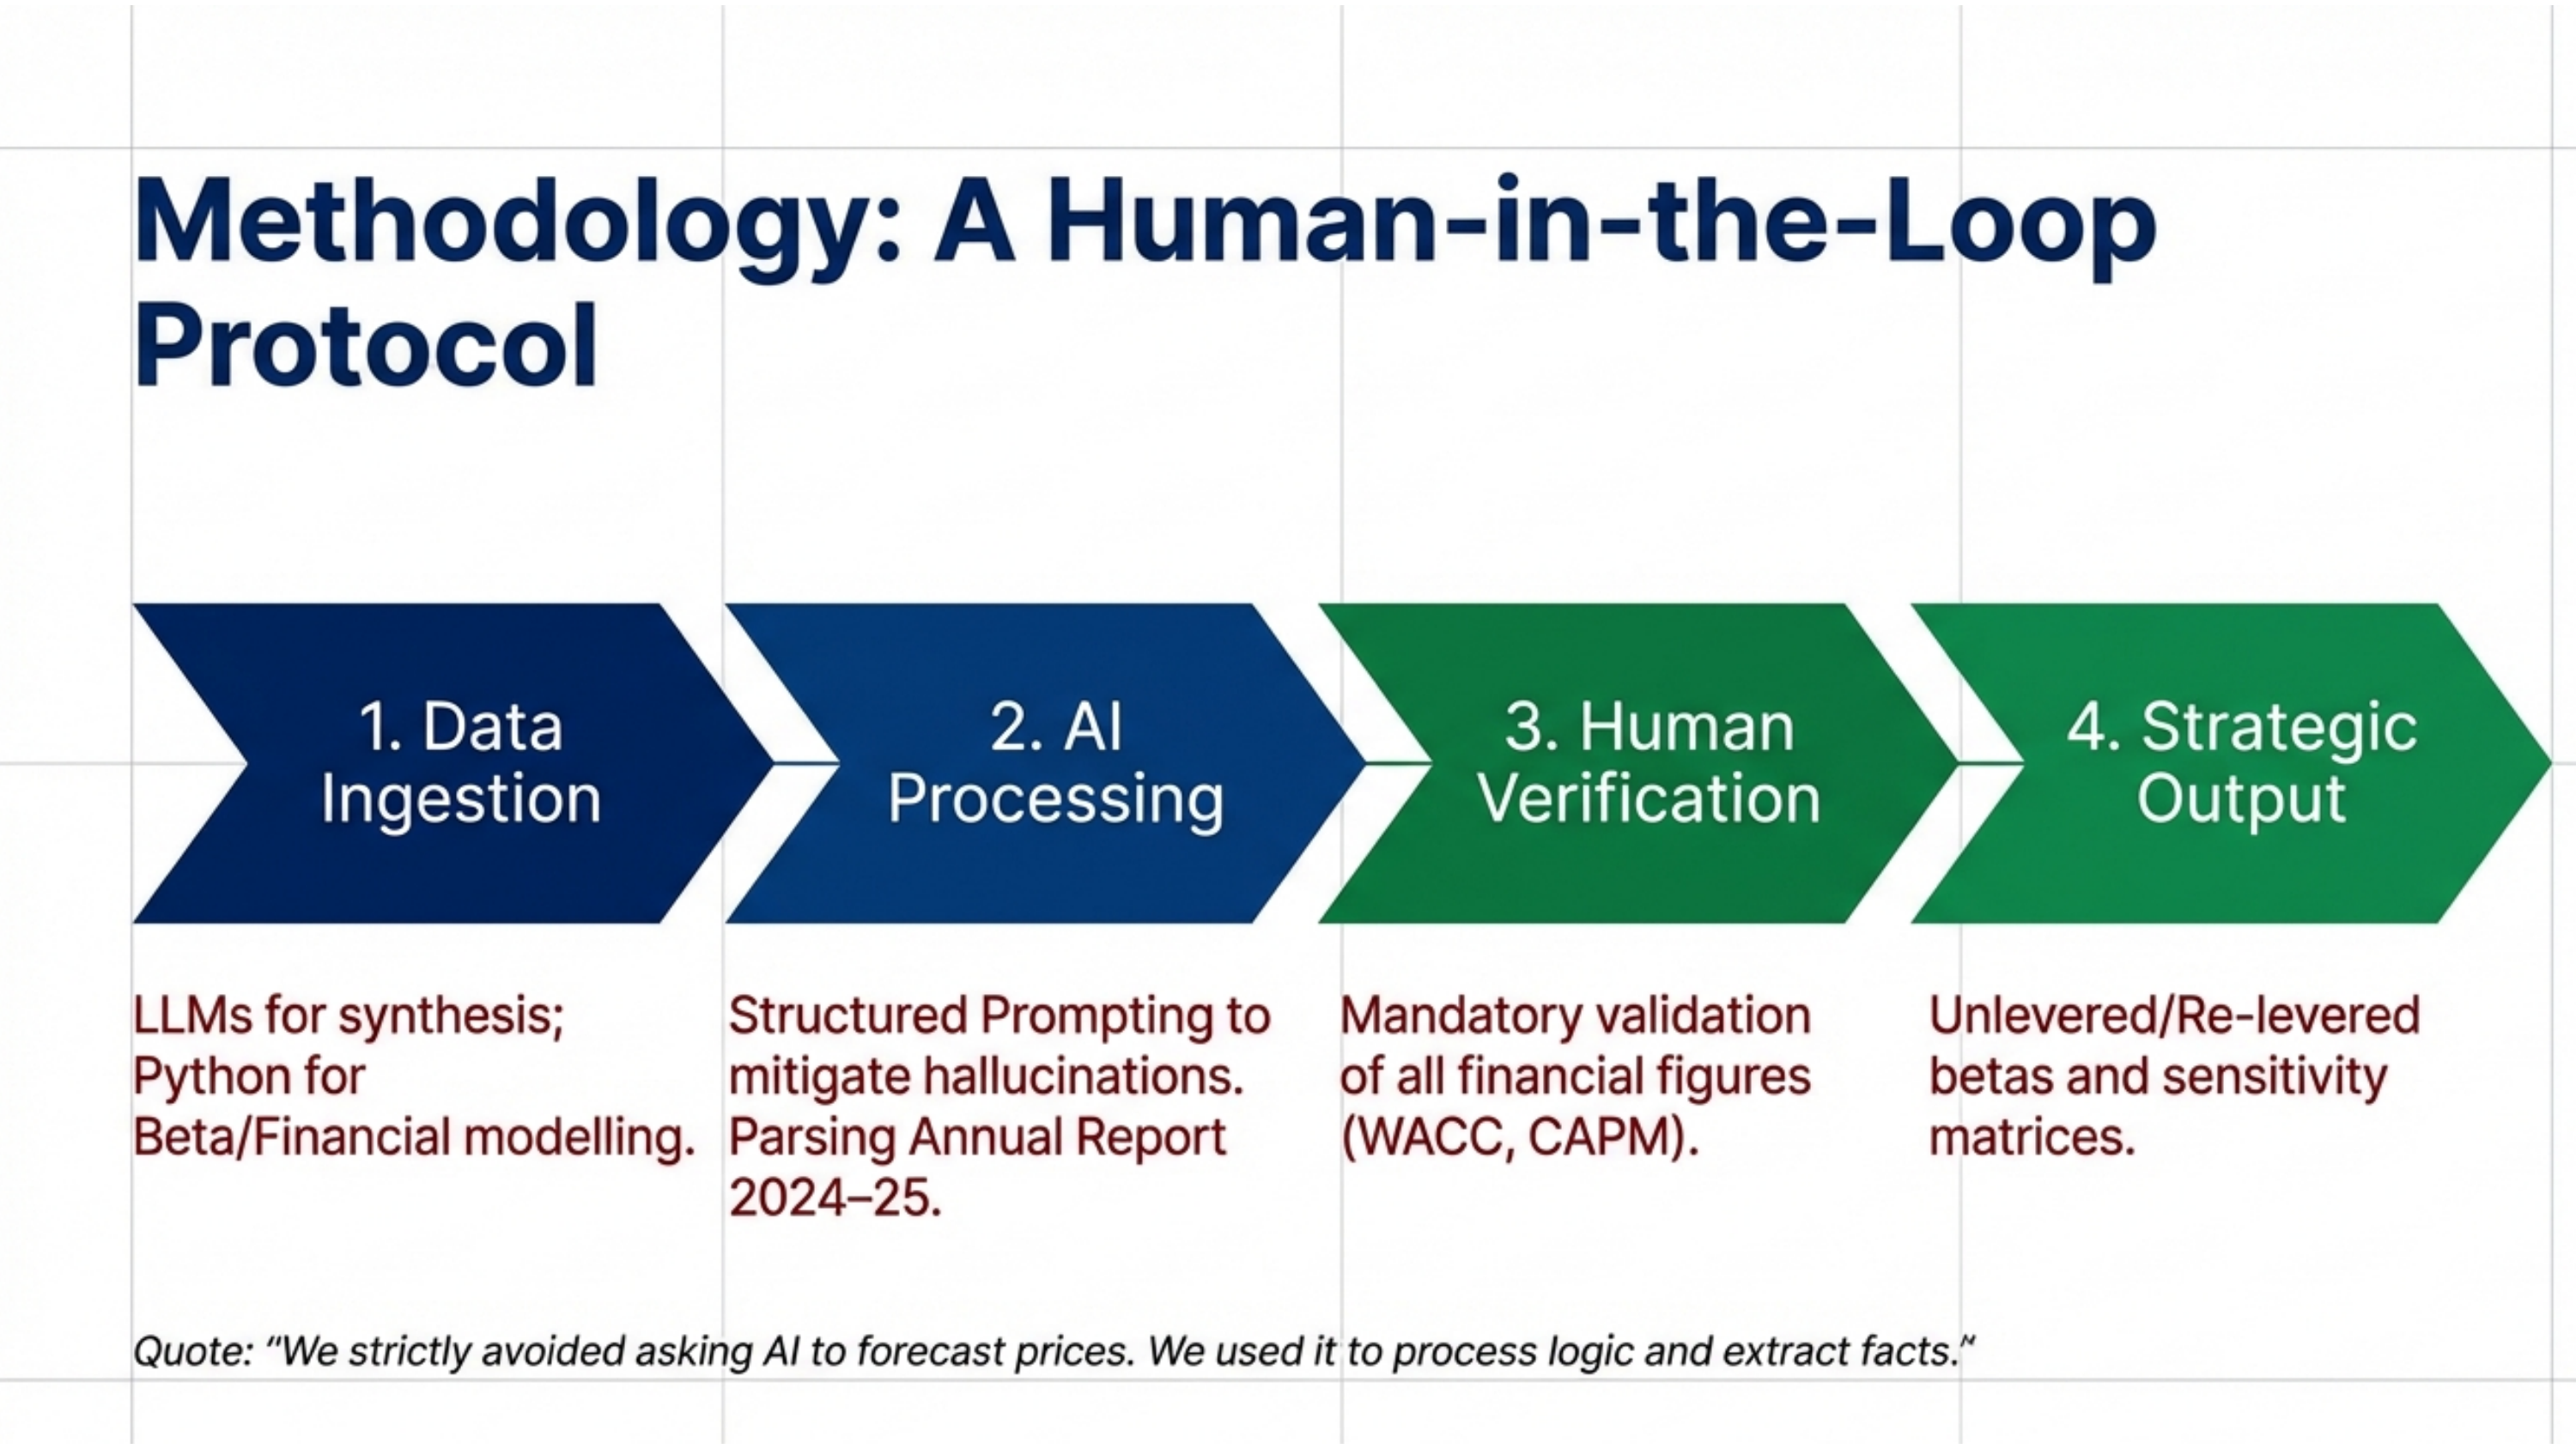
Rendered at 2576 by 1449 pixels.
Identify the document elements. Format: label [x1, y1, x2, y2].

text_box [0, 5, 2576, 1444]
